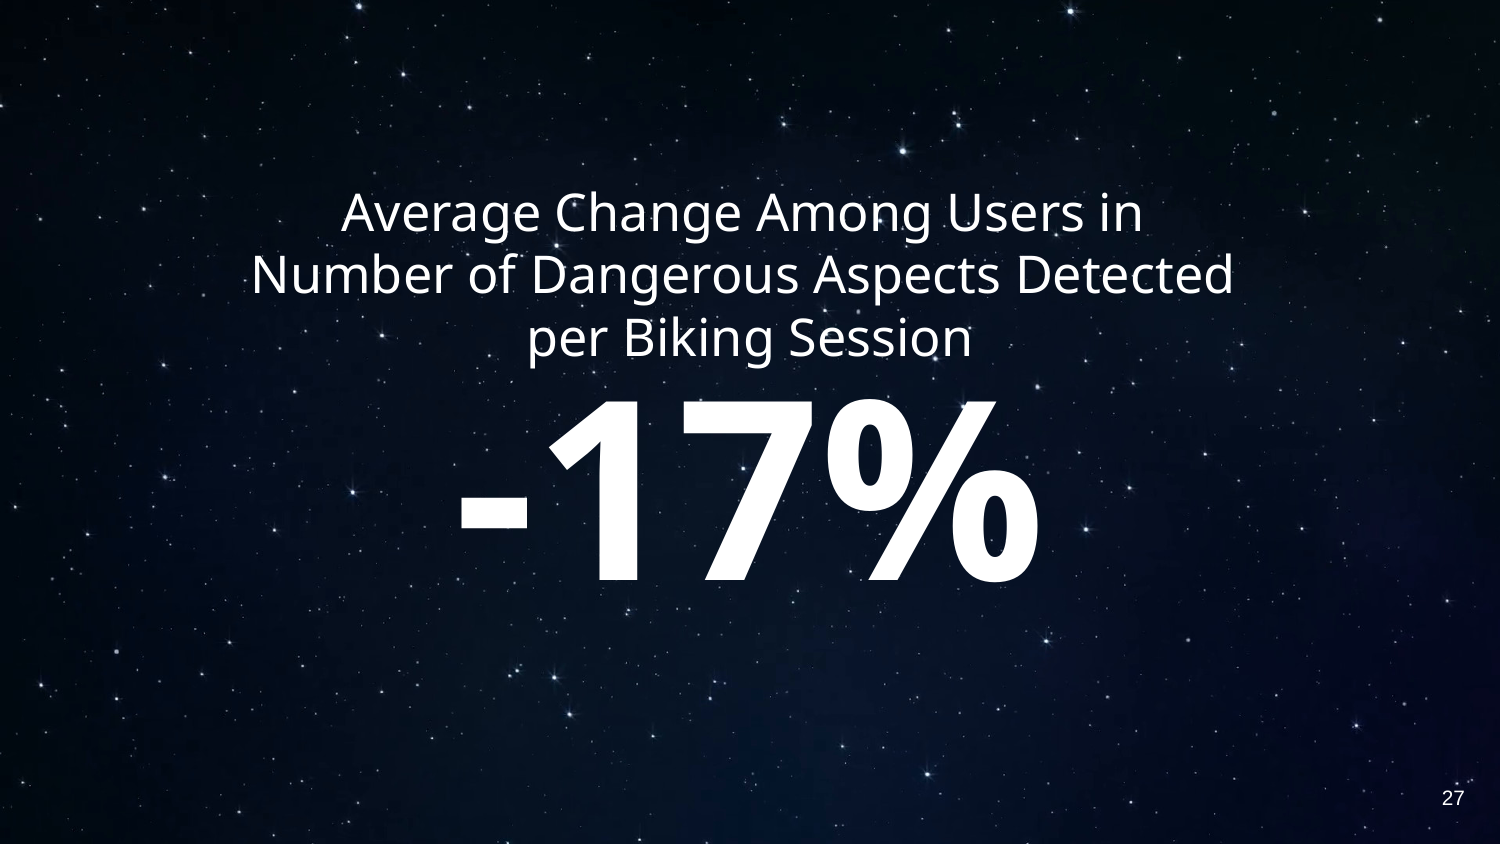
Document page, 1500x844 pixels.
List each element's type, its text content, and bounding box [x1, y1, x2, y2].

picture [0, 0, 1500, 844]
title Average Change Among Users in Number of Dangerous Aspects Detected per Biking Session [204, 177, 1296, 369]
slide_number ‹#› [1389, 764, 1480, 830]
title -17% [436, 294, 1064, 667]
